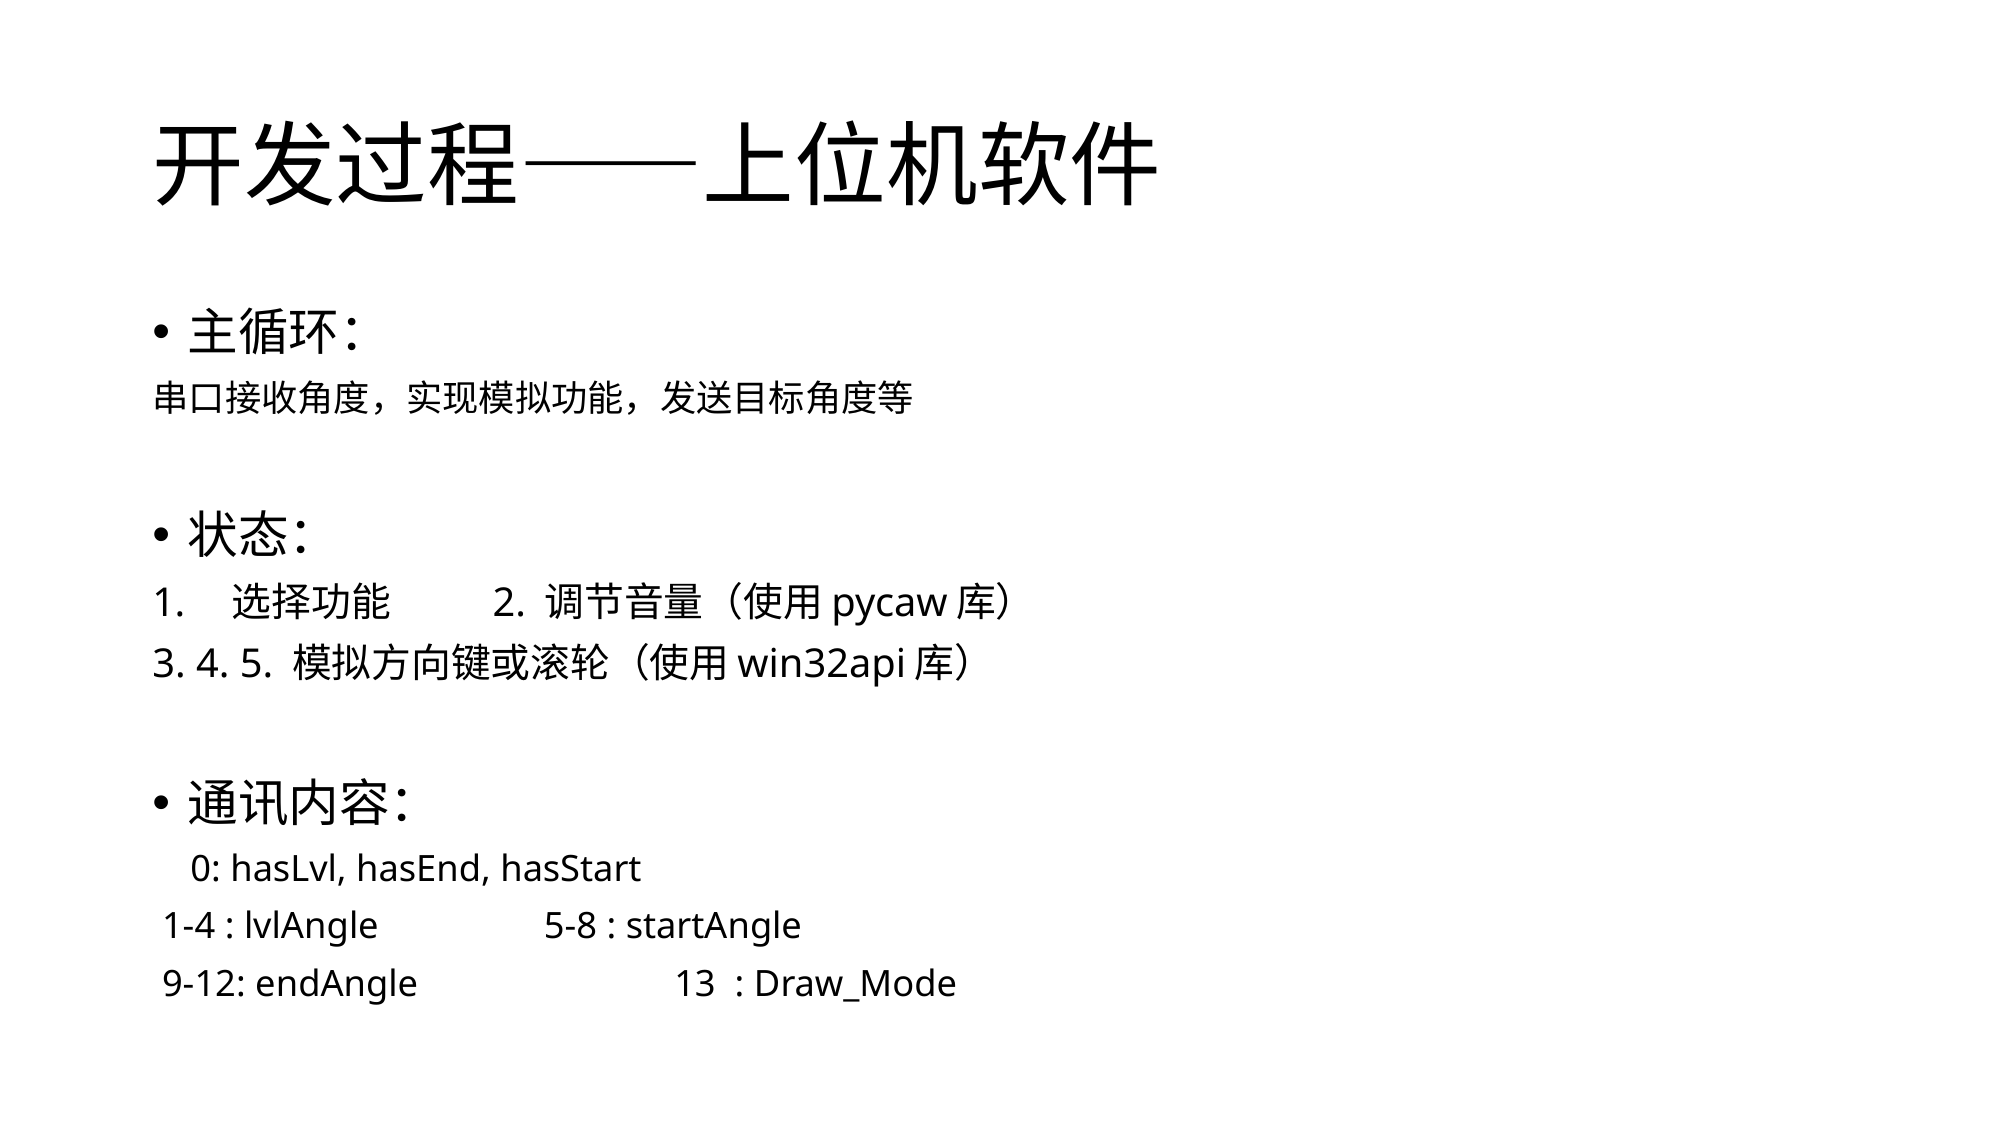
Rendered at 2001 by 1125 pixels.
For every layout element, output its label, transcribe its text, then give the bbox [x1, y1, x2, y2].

title 开发过程——上位机软件 [137, 59, 1863, 278]
list 主循环： 串口接收角度，实现模拟功能，发送目标角度等 状态： 选择功能 2. 调节音量（使用pycaw库） 3. 4. 5. 模拟方向键或滚轮（使用win32api库） 通讯内容： 0: hasLvl, hasEnd, hasStart 1-4 : lvlAngle 5-8 : startAngle 9-12: endAngle 13 : Draw_Mode [137, 299, 1863, 1014]
